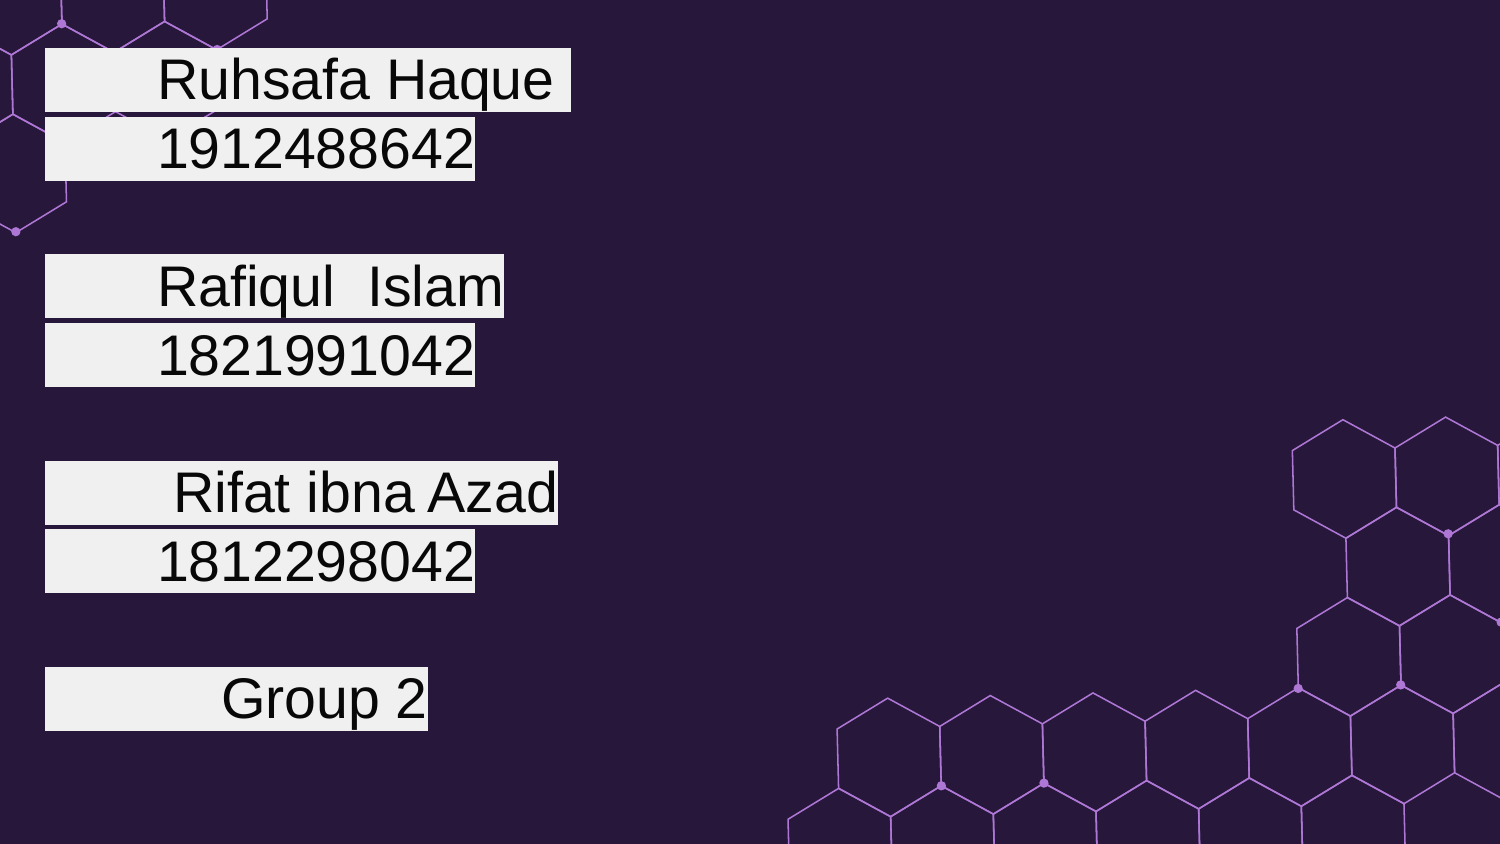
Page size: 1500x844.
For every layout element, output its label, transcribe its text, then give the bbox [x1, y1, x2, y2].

subtitle Ruhsafa Haque 1912488642 Rafiqul Islam 1821991042 Rifat ibna Azad 1812298042 Group 2 [30, 27, 1500, 787]
